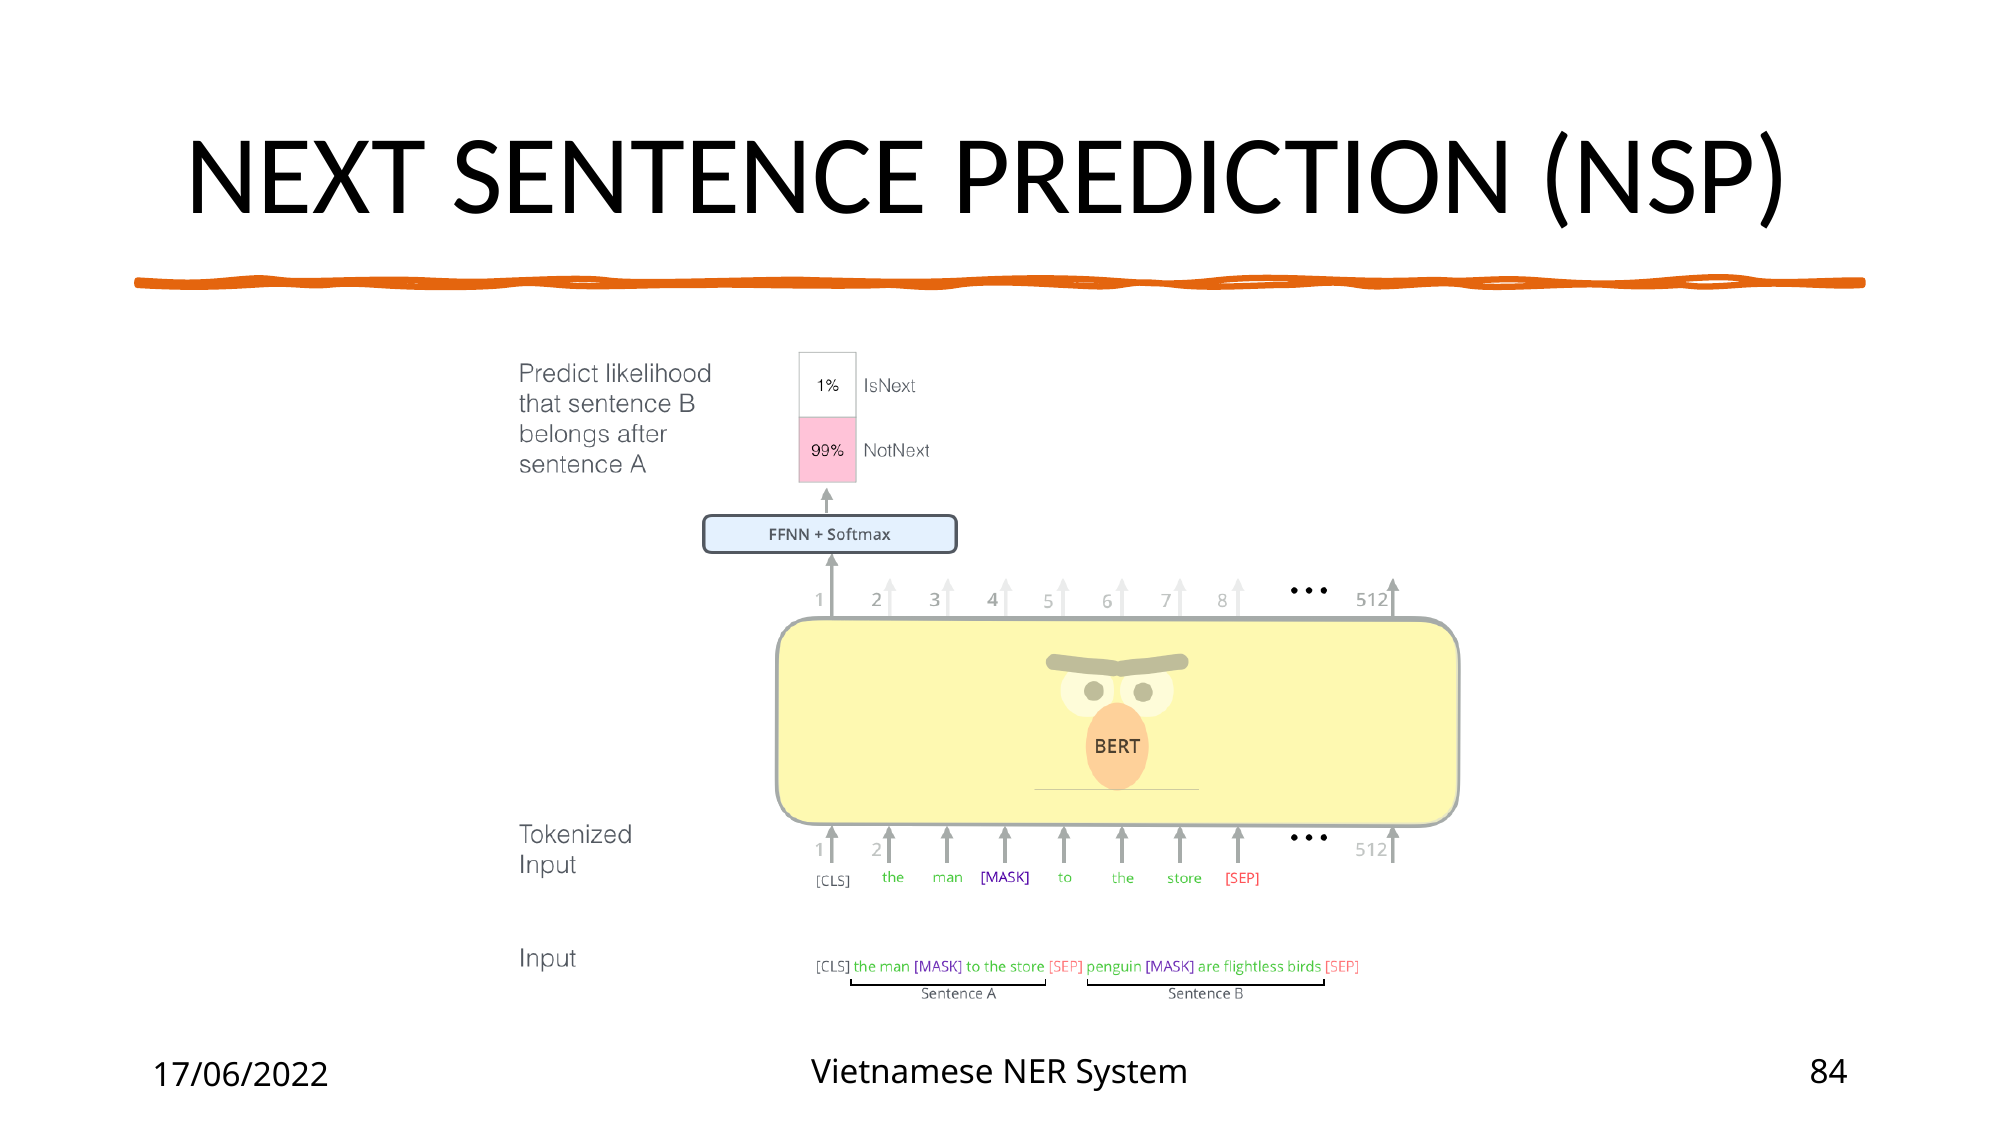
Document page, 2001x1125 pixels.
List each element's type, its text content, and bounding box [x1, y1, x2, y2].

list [510, 340, 1490, 1015]
title NEXT SENTENCE PREDICTION (NSP) [126, 59, 1851, 278]
slide_number 84 [1412, 1042, 1863, 1103]
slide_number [137, 1042, 513, 1103]
text_box Vietnamese NER System [662, 1042, 1338, 1103]
